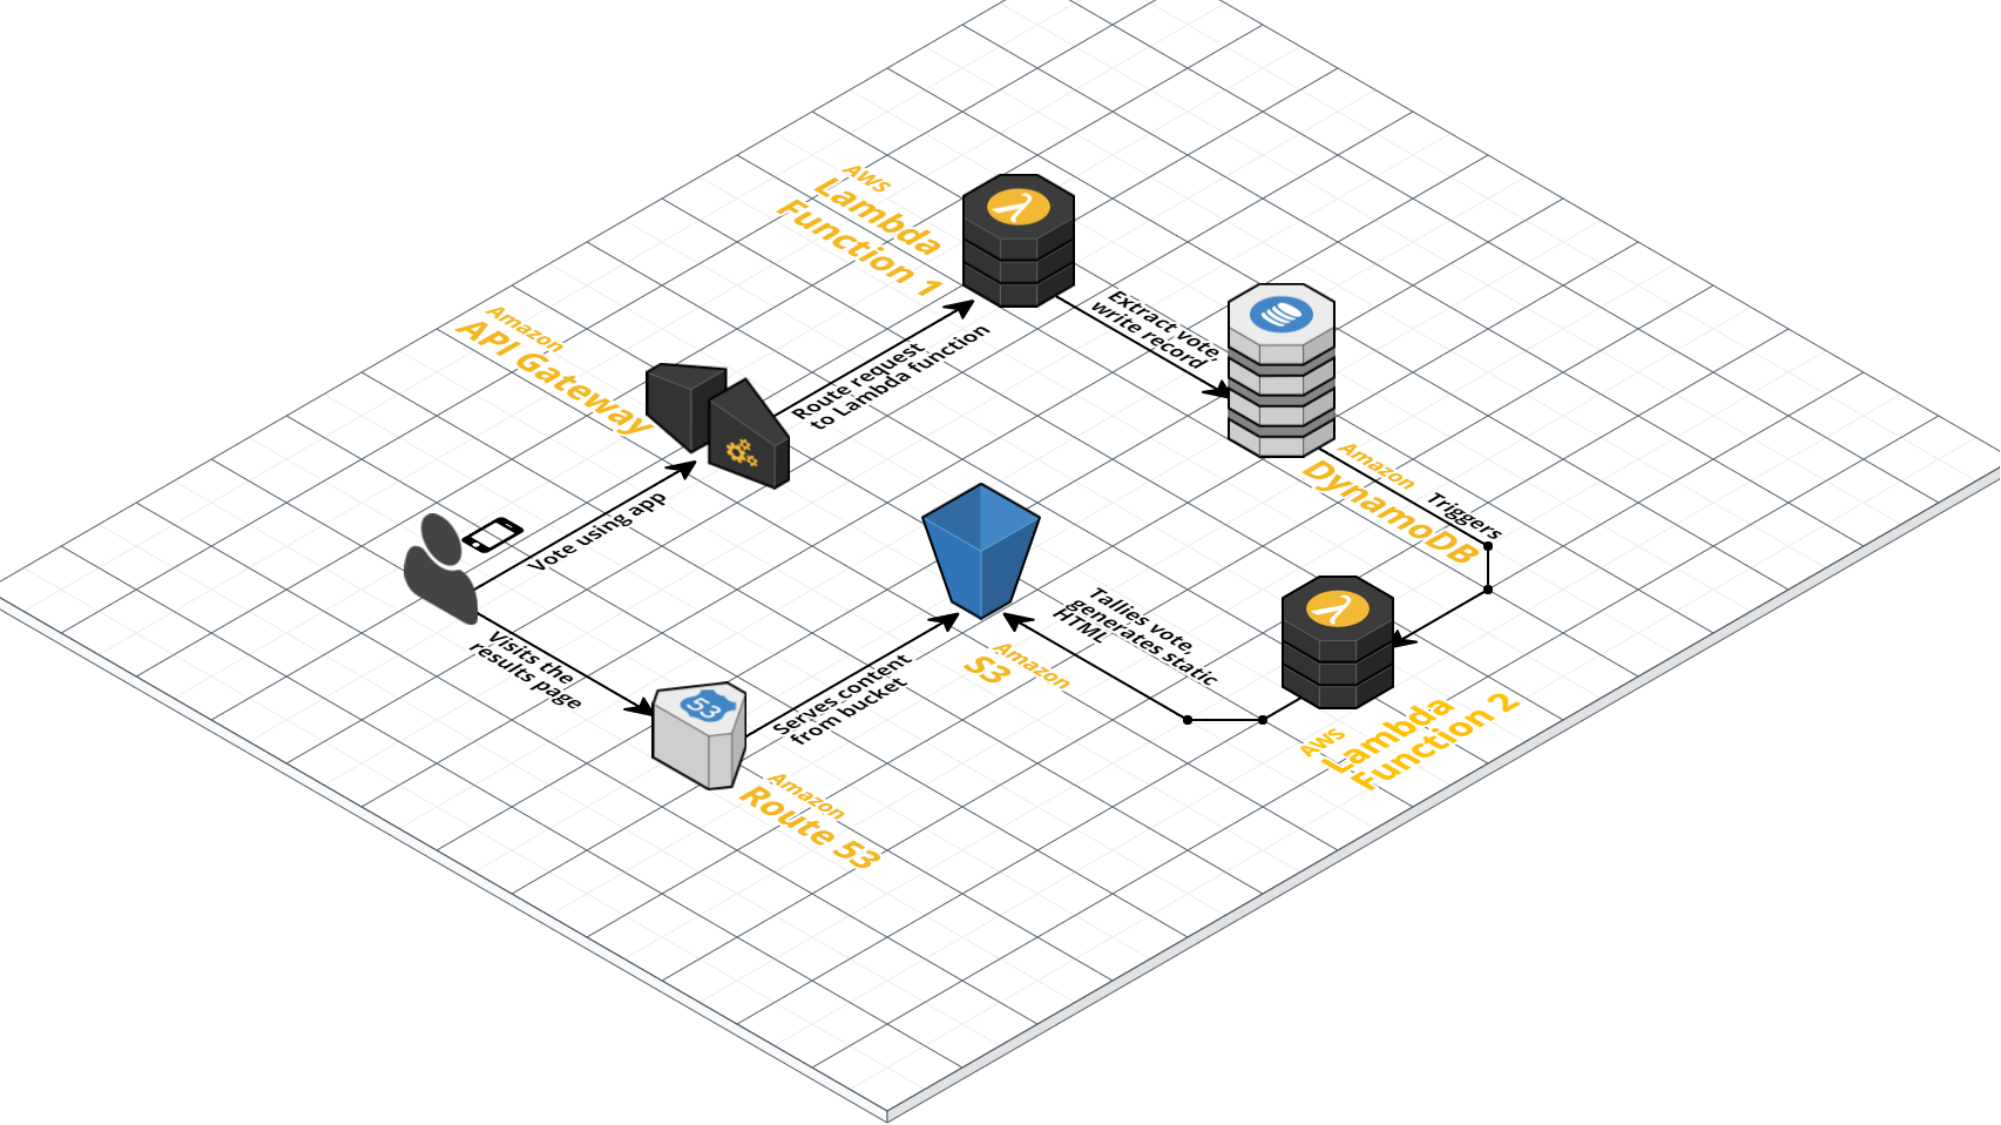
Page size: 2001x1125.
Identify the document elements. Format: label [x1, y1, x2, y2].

list [0, 0, 2000, 1125]
